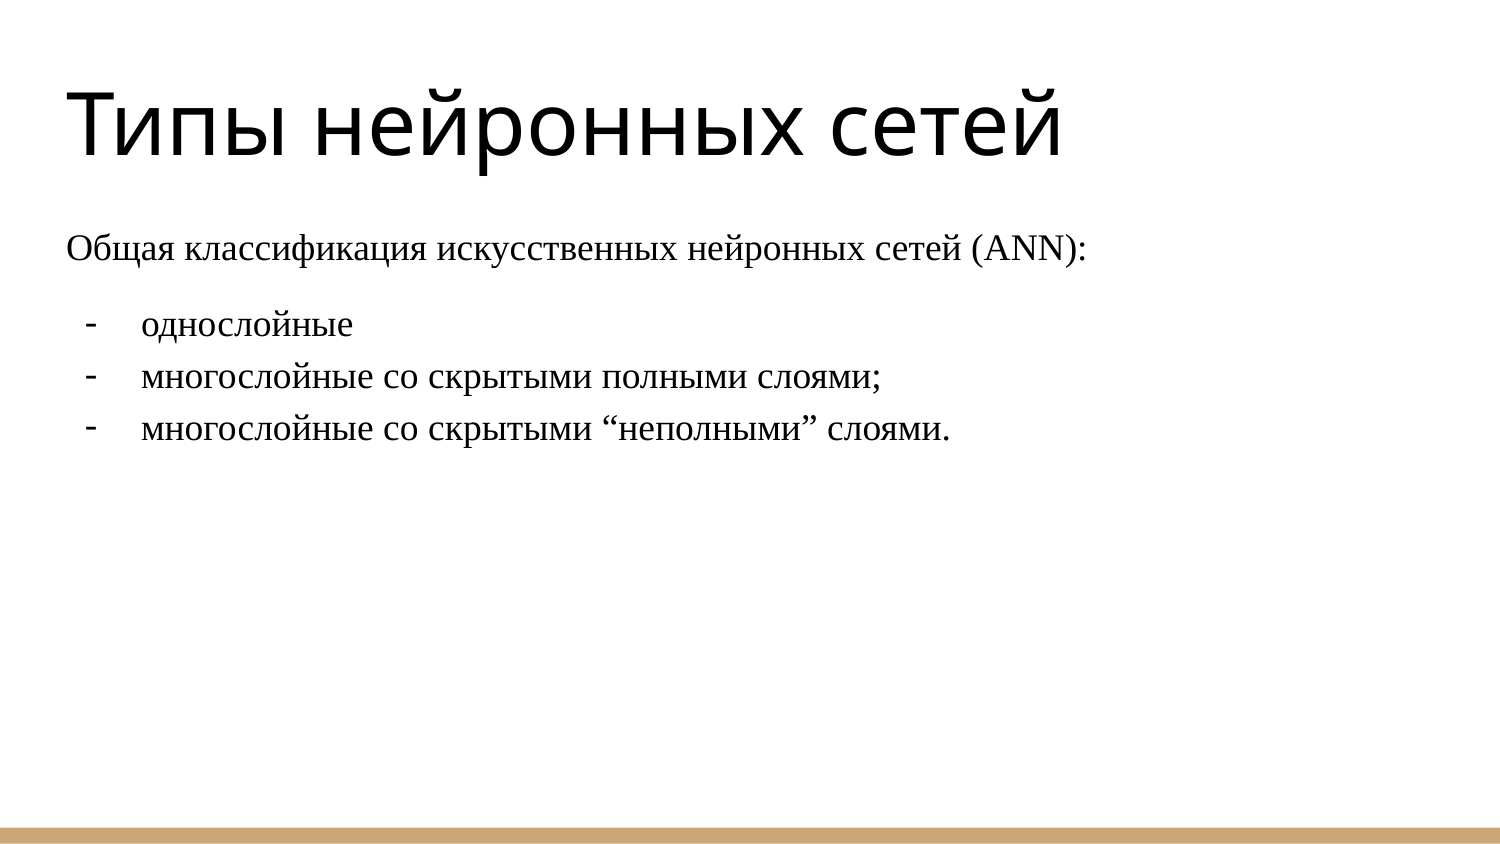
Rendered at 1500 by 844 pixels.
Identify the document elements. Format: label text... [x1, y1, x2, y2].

title Типы нейронных сетей [51, 51, 1449, 189]
list Общая классификация искусственных нейронных сетей (ANN): однослойные многослойные со скрытыми полными слоями; многослойные со скрытыми “неполными” слоями. [51, 200, 1449, 752]
